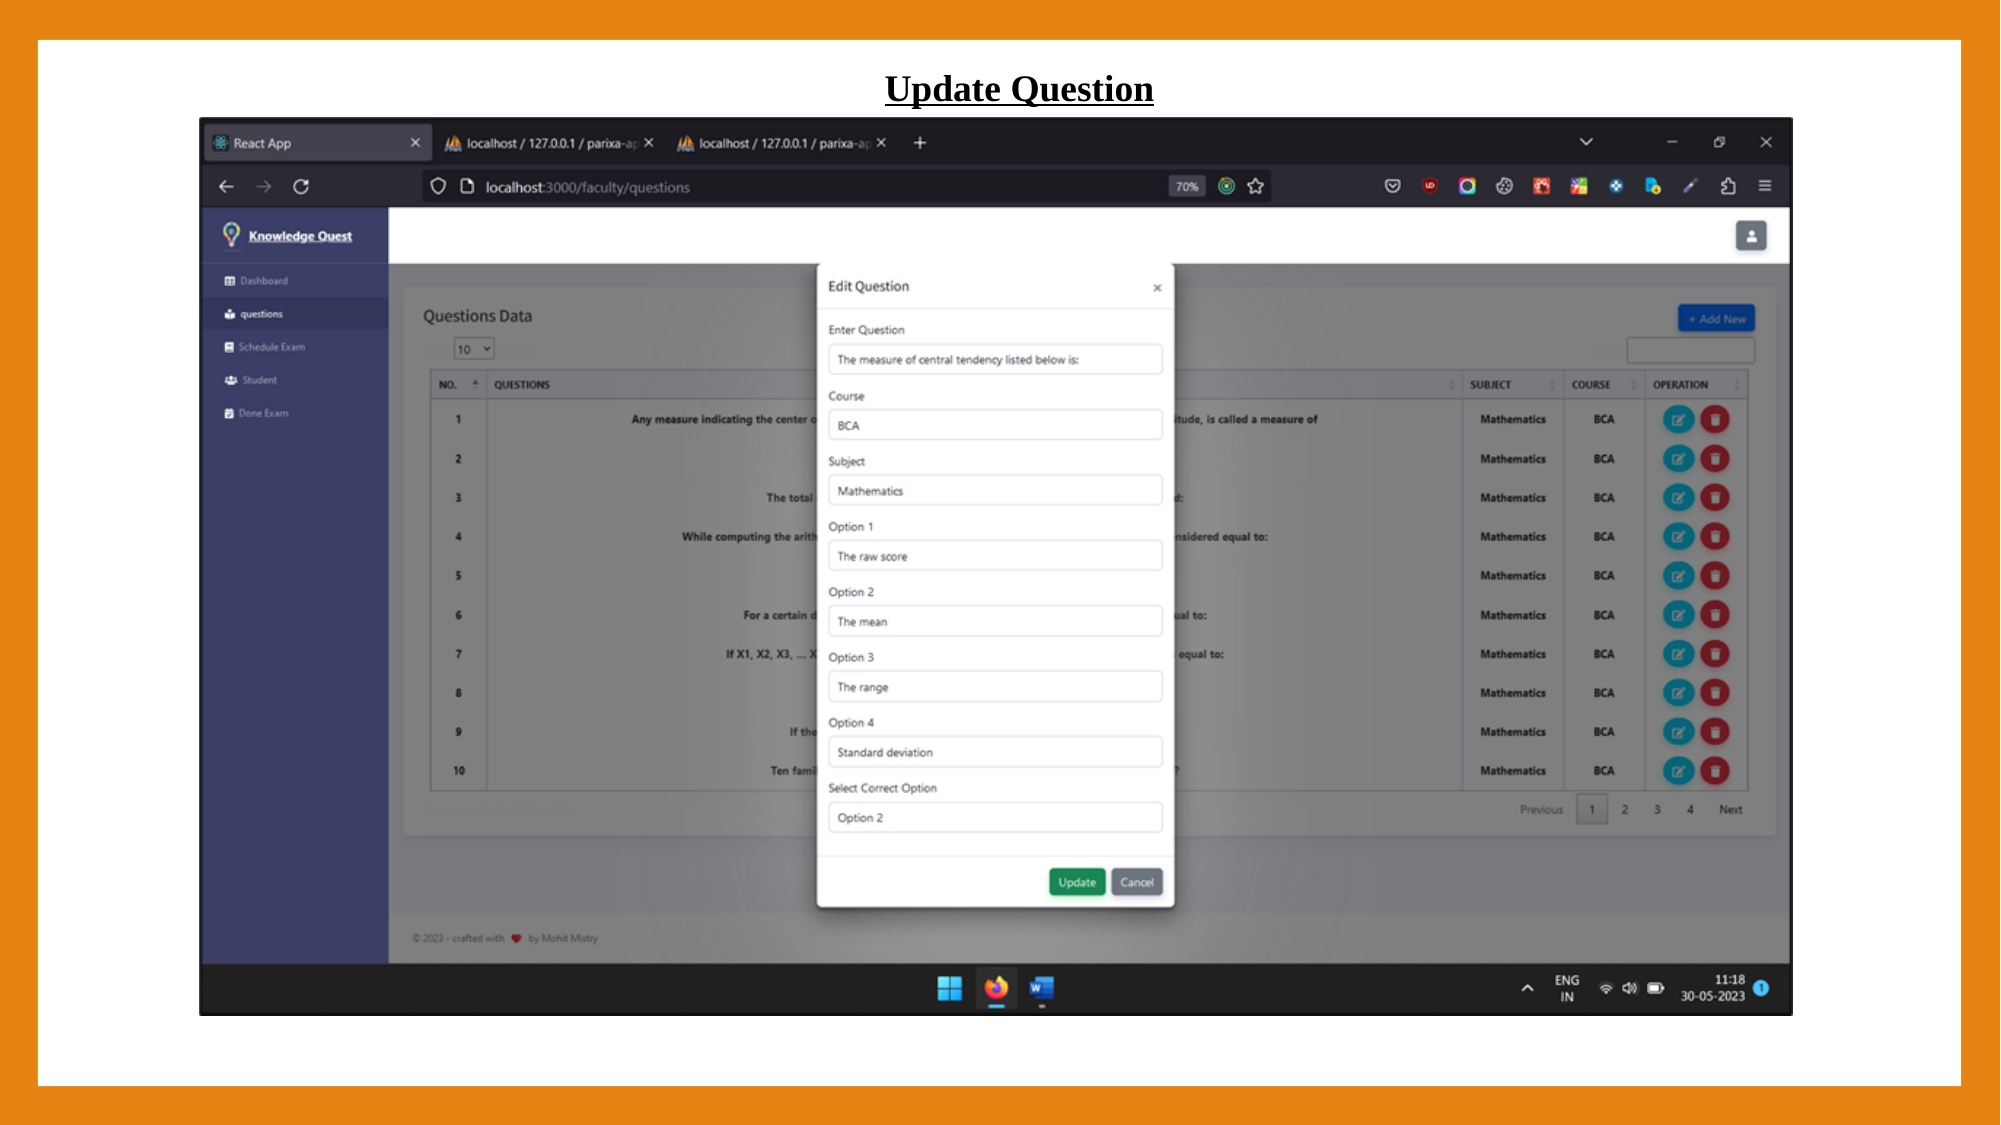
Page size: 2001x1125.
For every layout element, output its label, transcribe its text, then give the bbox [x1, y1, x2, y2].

picture [199, 117, 1794, 1017]
text_box Update Question [869, 50, 1170, 116]
